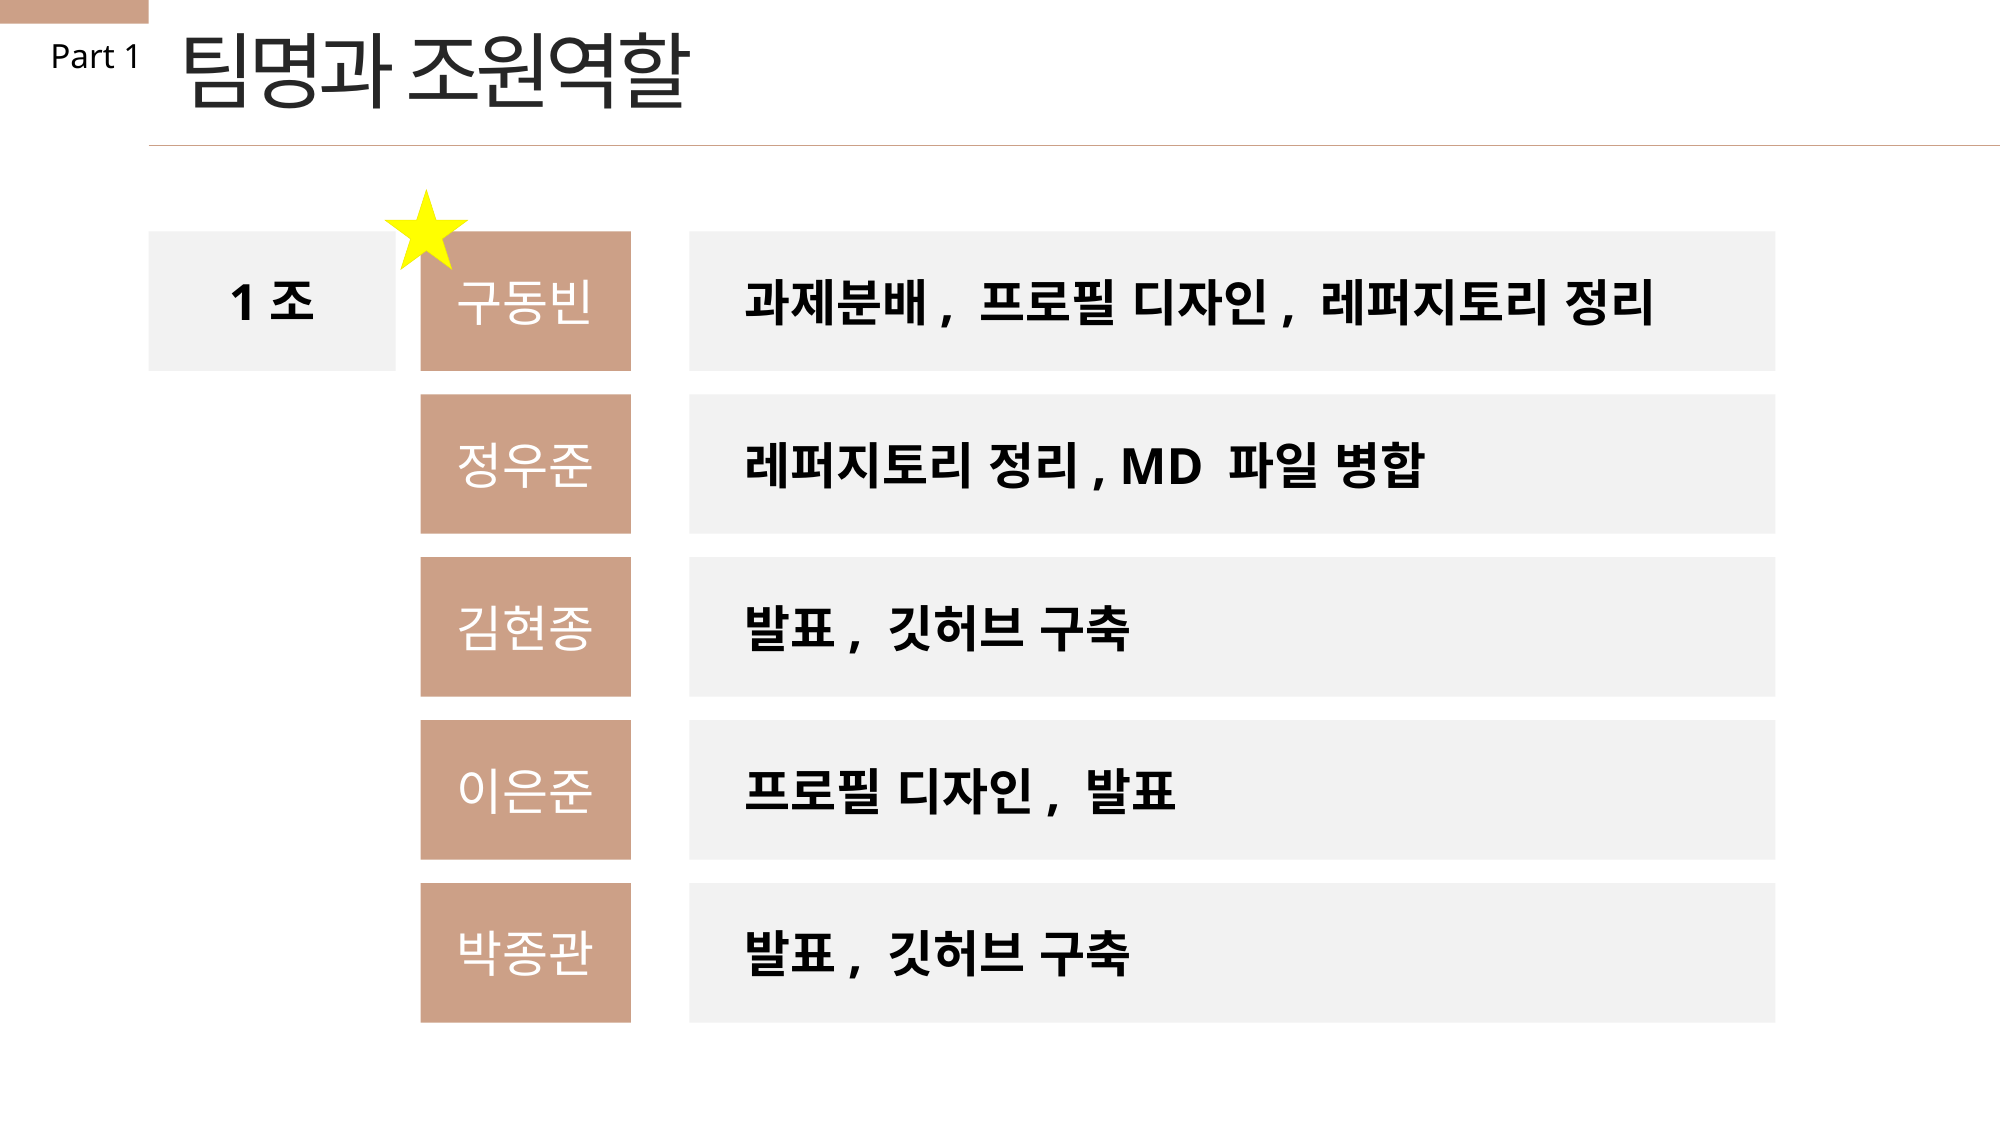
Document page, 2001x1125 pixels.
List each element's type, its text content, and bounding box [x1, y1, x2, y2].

text_box 김현종 [420, 556, 632, 698]
text_box 발표, 깃허브 구축 [688, 556, 1776, 698]
text_box 레퍼지토리 정리, MD 파일 병합 [688, 393, 1776, 535]
text_box [0, 0, 150, 25]
text_box 과제분배, 프로필 디자인, 레퍼지토리 정리 [688, 230, 1776, 372]
text_box 박종관 [420, 882, 632, 1024]
text_box 프로필 디자인, 발표 [688, 719, 1776, 861]
text_box 팀명과 조원역할 [163, 11, 709, 127]
text_box 정우준 [420, 393, 632, 535]
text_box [148, 231, 396, 371]
text_box 이은준 [420, 719, 632, 861]
text_box 구동빈 [420, 230, 632, 372]
text_box [381, 186, 471, 273]
text_box Part 1 [35, 28, 158, 83]
text_box 발표, 깃허브 구축 [688, 882, 1776, 1024]
